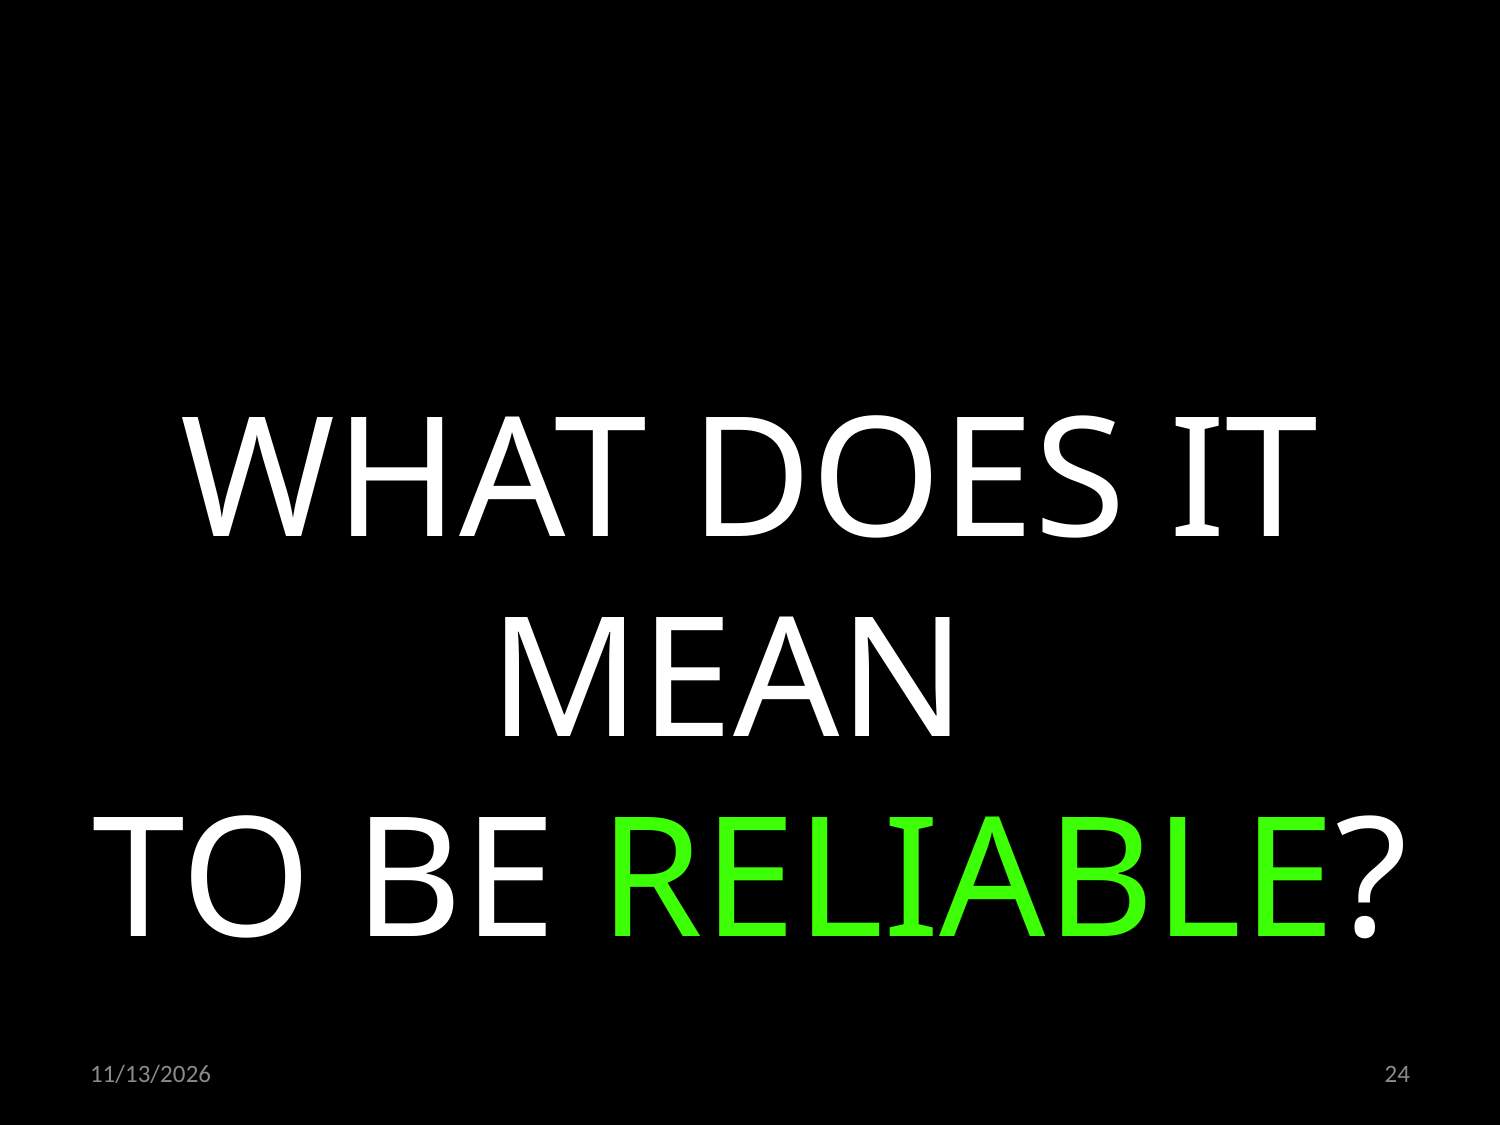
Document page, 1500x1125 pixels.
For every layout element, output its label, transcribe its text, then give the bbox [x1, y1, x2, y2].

text_box WHAT DOES IT MEAN TO BE RELIABLE? [0, 361, 1500, 464]
slide_number 24 [1074, 1042, 1425, 1103]
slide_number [75, 1042, 425, 1103]
